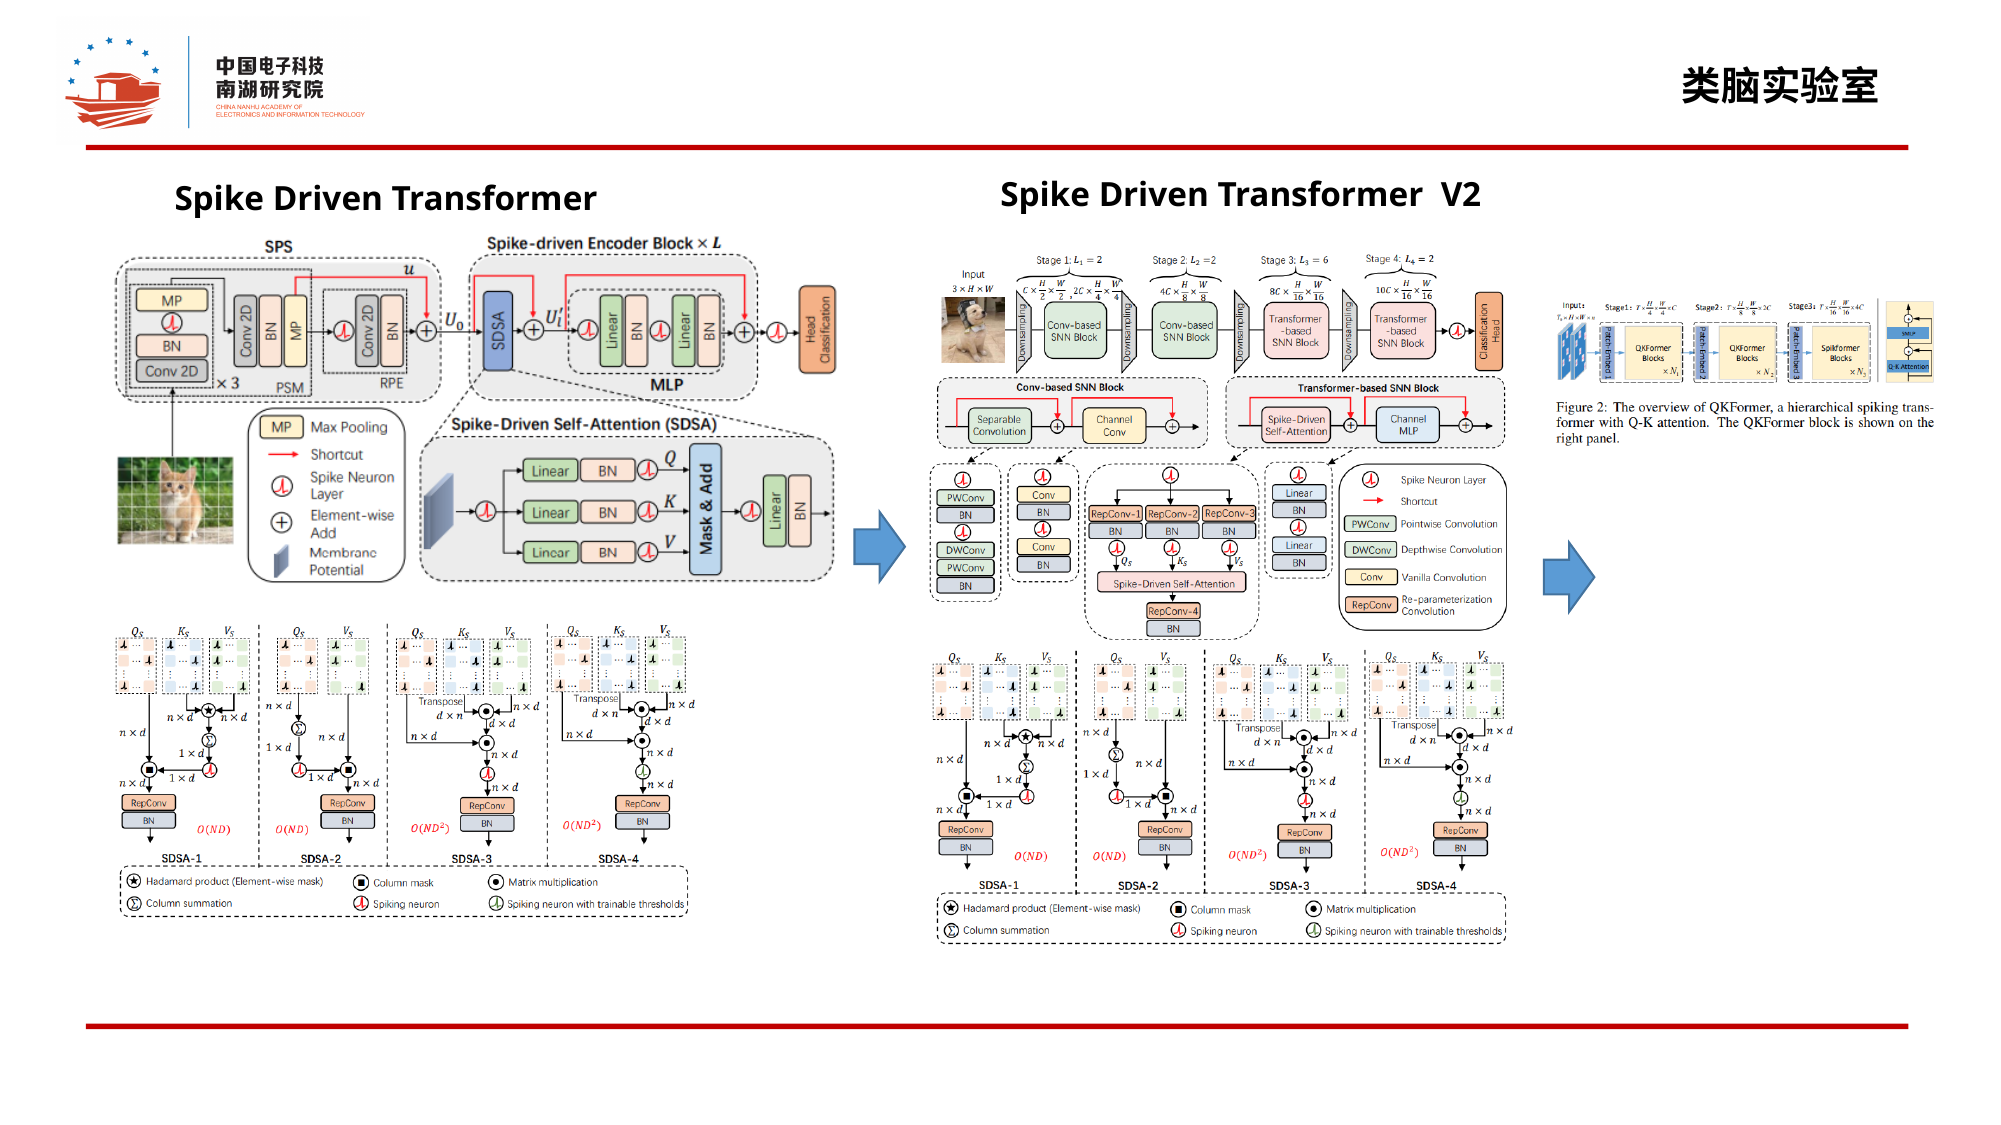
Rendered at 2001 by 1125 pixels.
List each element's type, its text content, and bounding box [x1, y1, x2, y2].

picture [1545, 283, 1947, 456]
text_box Spike Driven Transformer V2 [985, 165, 1739, 221]
text_box [1542, 539, 1596, 615]
text_box [85, 1023, 1909, 1030]
text_box 类脑实验室 [1509, 53, 1896, 116]
picture [95, 619, 714, 918]
picture [56, 16, 370, 145]
text_box Spike Driven Transformer [159, 169, 913, 225]
text_box [85, 144, 1909, 151]
picture [85, 216, 1539, 945]
